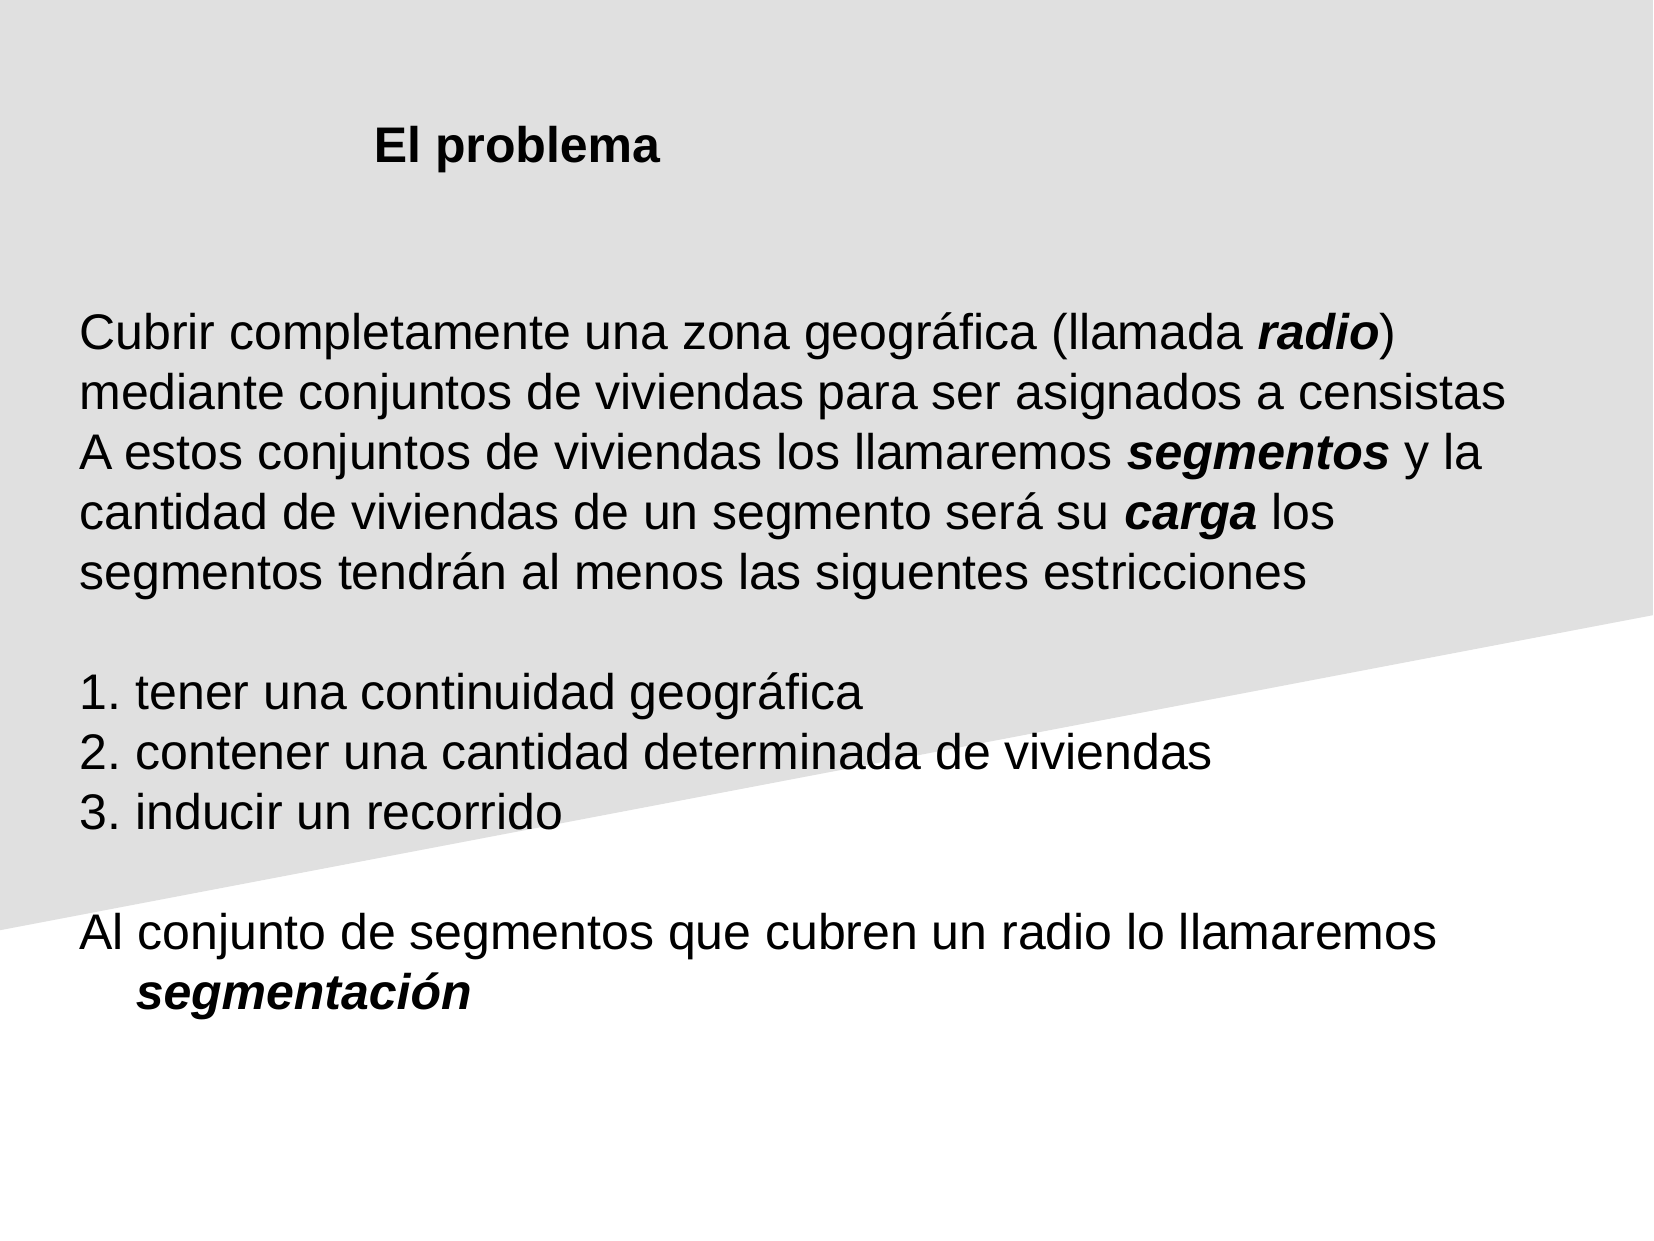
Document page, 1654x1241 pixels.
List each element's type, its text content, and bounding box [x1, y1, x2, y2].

text_box Cubrir completamente una zona geográfica (llamada radio) mediante conjuntos de viviendas para ser asignados a censistas A estos conjuntos de viviendas los llamaremos segmentos y la cantidad de viviendas de un segmento será su carga los segmentos tendrán al menos las siguentes estricciones tener una continuidad geográfica contener una cantidad determinada de viviendas inducir un recorrido Al conjunto de segmentos que cubren un radio lo llamaremos segmentación [64, 292, 1589, 1072]
text_box El problema [359, 104, 676, 180]
